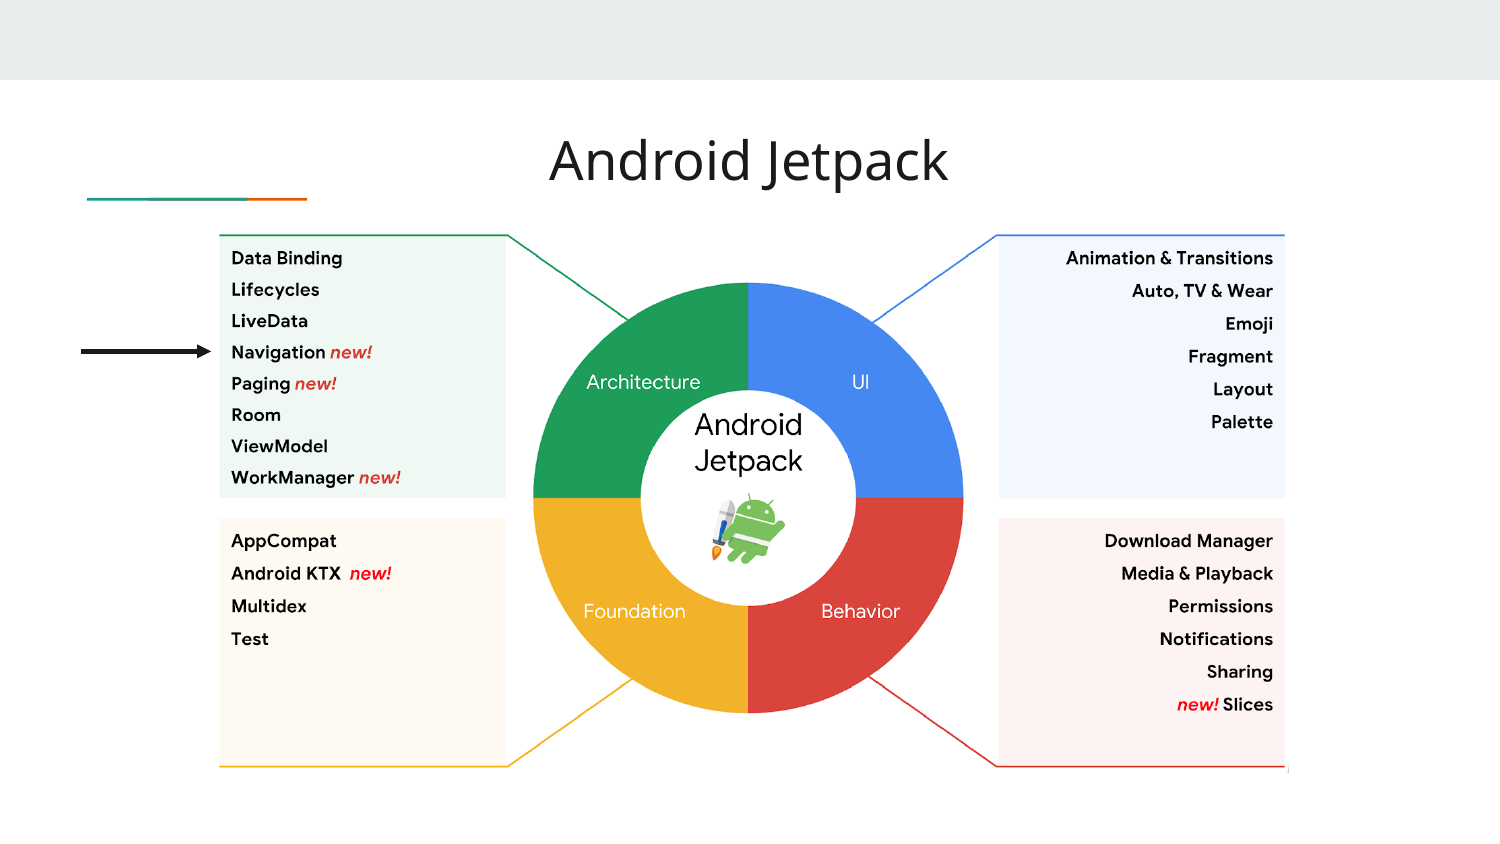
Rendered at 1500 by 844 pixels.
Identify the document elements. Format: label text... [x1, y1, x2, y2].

picture [210, 227, 1289, 773]
text_box Android Jetpack [0, 110, 1500, 205]
